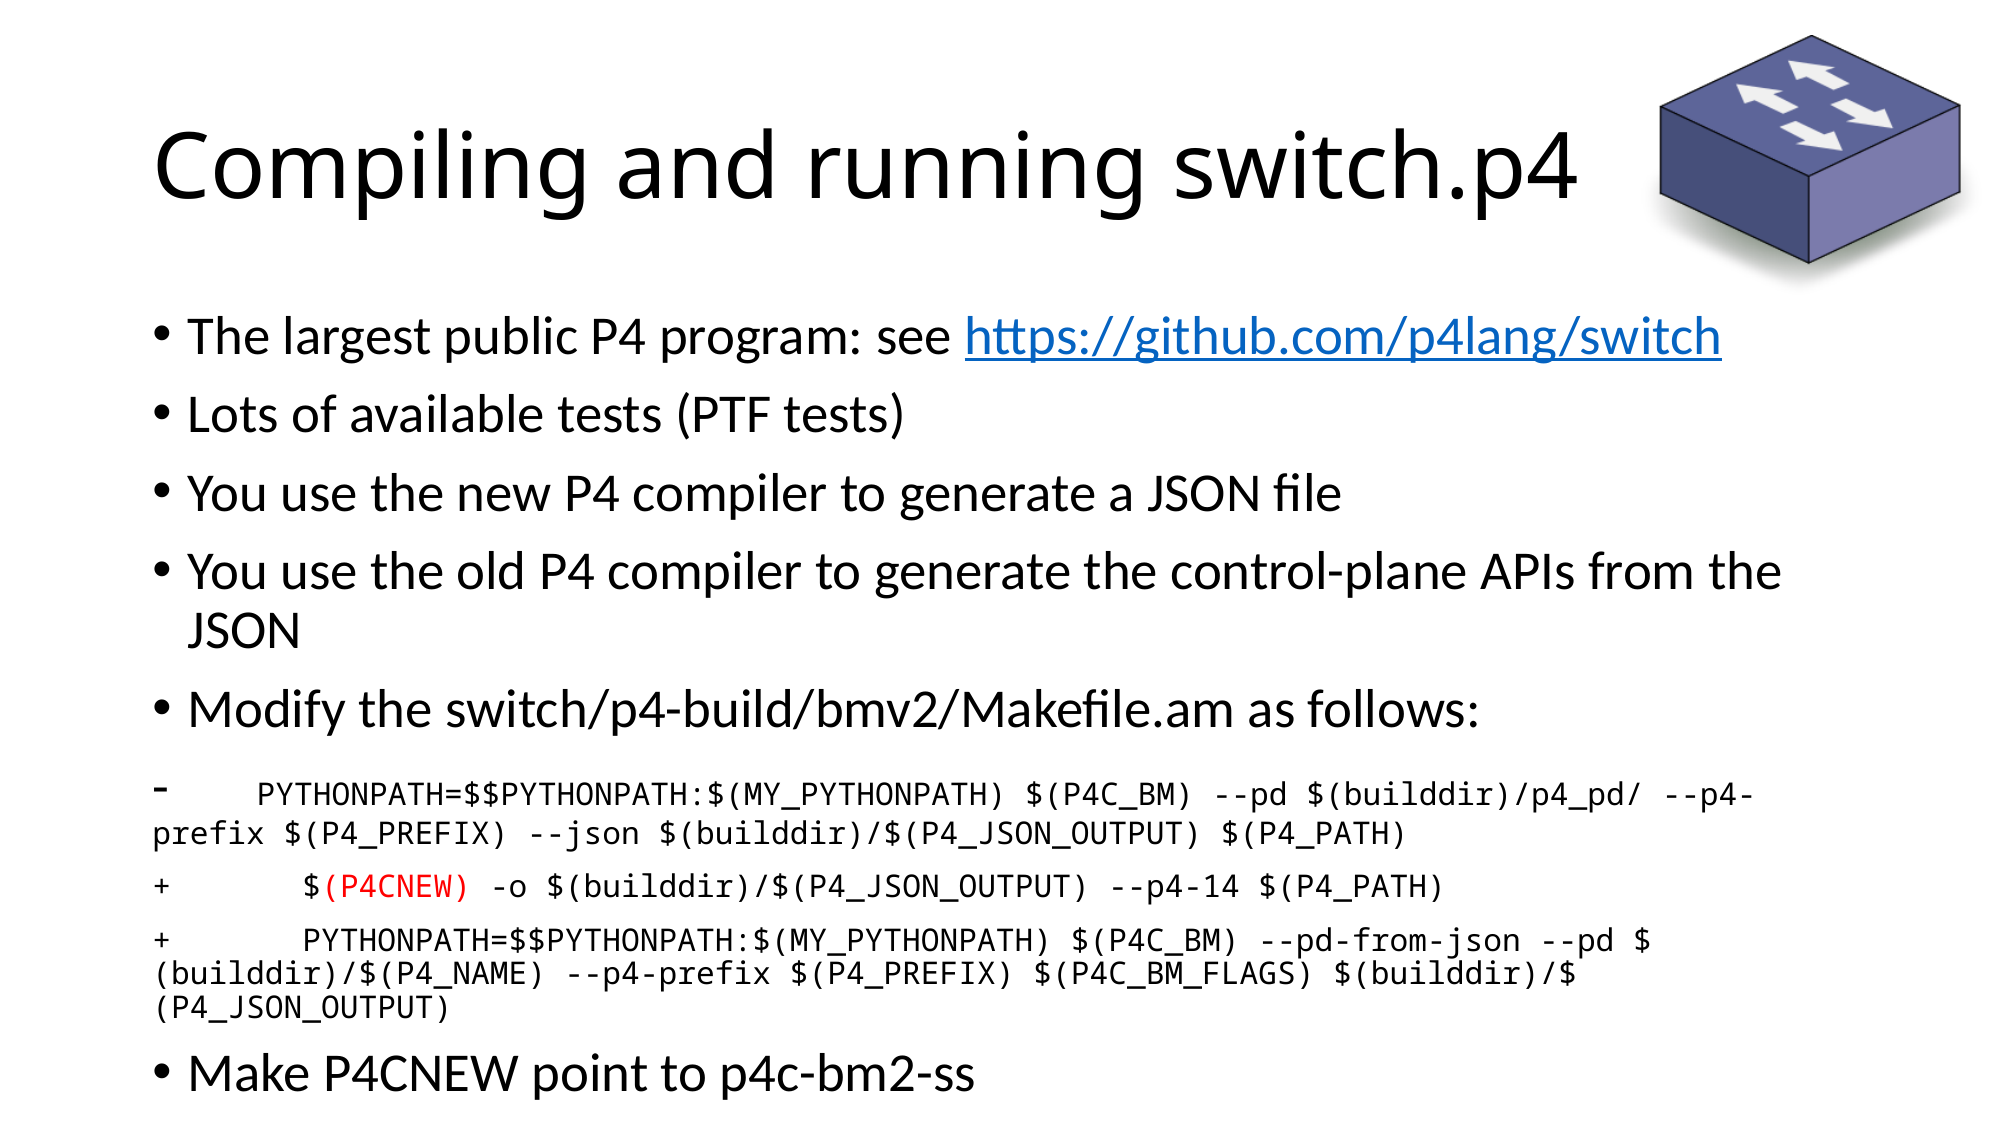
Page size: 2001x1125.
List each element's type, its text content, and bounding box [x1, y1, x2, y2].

title Compiling and running switch.p4 [137, 59, 1635, 278]
list The largest public P4 program: see https://github.com/p4lang/switch Lots of available tests (PTF tests) You use the new P4 compiler to generate a JSON file You use the old P4 compiler to generate the control-plane APIs from the JSON Modify the switch/p4-build/bmv2/Makefile.am as follows: - PYTHONPATH=$$PYTHONPATH:$(MY_PYTHONPATH) $(P4C_BM) --pd $(builddir)/p4_pd/ --p4-prefix $(P4_PREFIX) --json $(builddir)/$(P4_JSON_OUTPUT) $(P4_PATH) + $(P4CNEW) -o $(builddir)/$(P4_JSON_OUTPUT) --p4-14 $(P4_PATH) + PYTHONPATH=$$PYTHONPATH:$(MY_PYTHONPATH) $(P4C_BM) --pd-from-json --pd $(builddir)/$(P4_NAME) --p4-prefix $(P4_PREFIX) $(P4C_BM_FLAGS) $(builddir)/$(P4_JSON_OUTPUT) Make P4CNEW point to p4c-bm2-ss [137, 299, 1863, 1114]
picture [1635, 35, 1989, 302]
